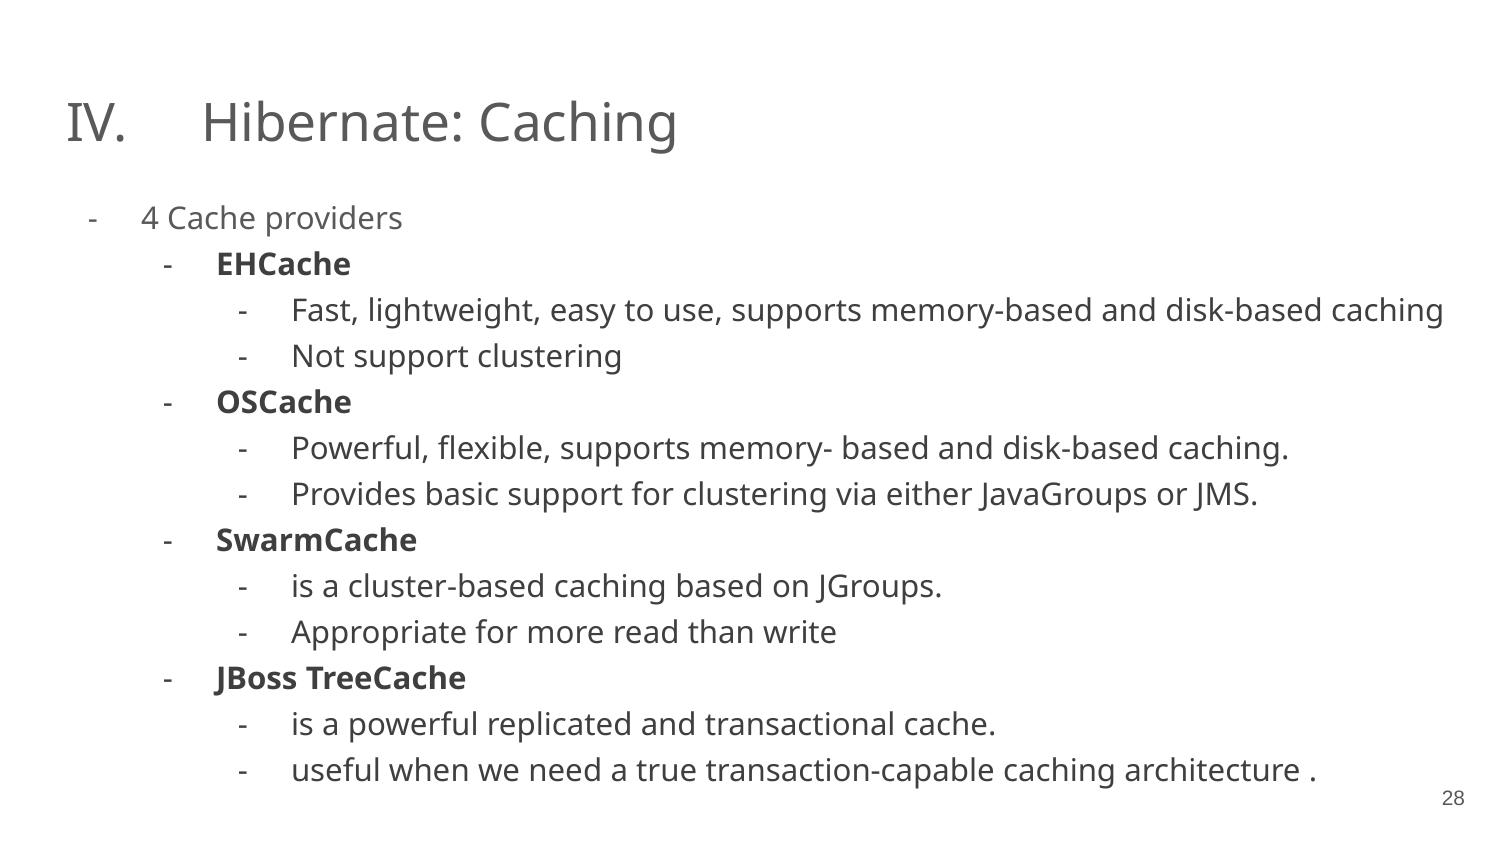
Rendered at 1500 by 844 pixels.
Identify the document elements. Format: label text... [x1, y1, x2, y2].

slide_number ‹#› [1389, 764, 1480, 830]
title IV. Hibernate: Caching [51, 72, 1449, 167]
list 4 Cache providers EHCache Fast, lightweight, easy to use, supports memory-based and disk-based caching Not support clustering OSCache Powerful, flexible, supports memory- based and disk-based caching. Provides basic support for clustering via either JavaGroups or JMS. SwarmCache is a cluster-based caching based on JGroups. Appropriate for more read than write JBoss TreeCache is a powerful replicated and transactional cache. useful when we need a true transaction-capable caching architecture . [51, 174, 1480, 844]
